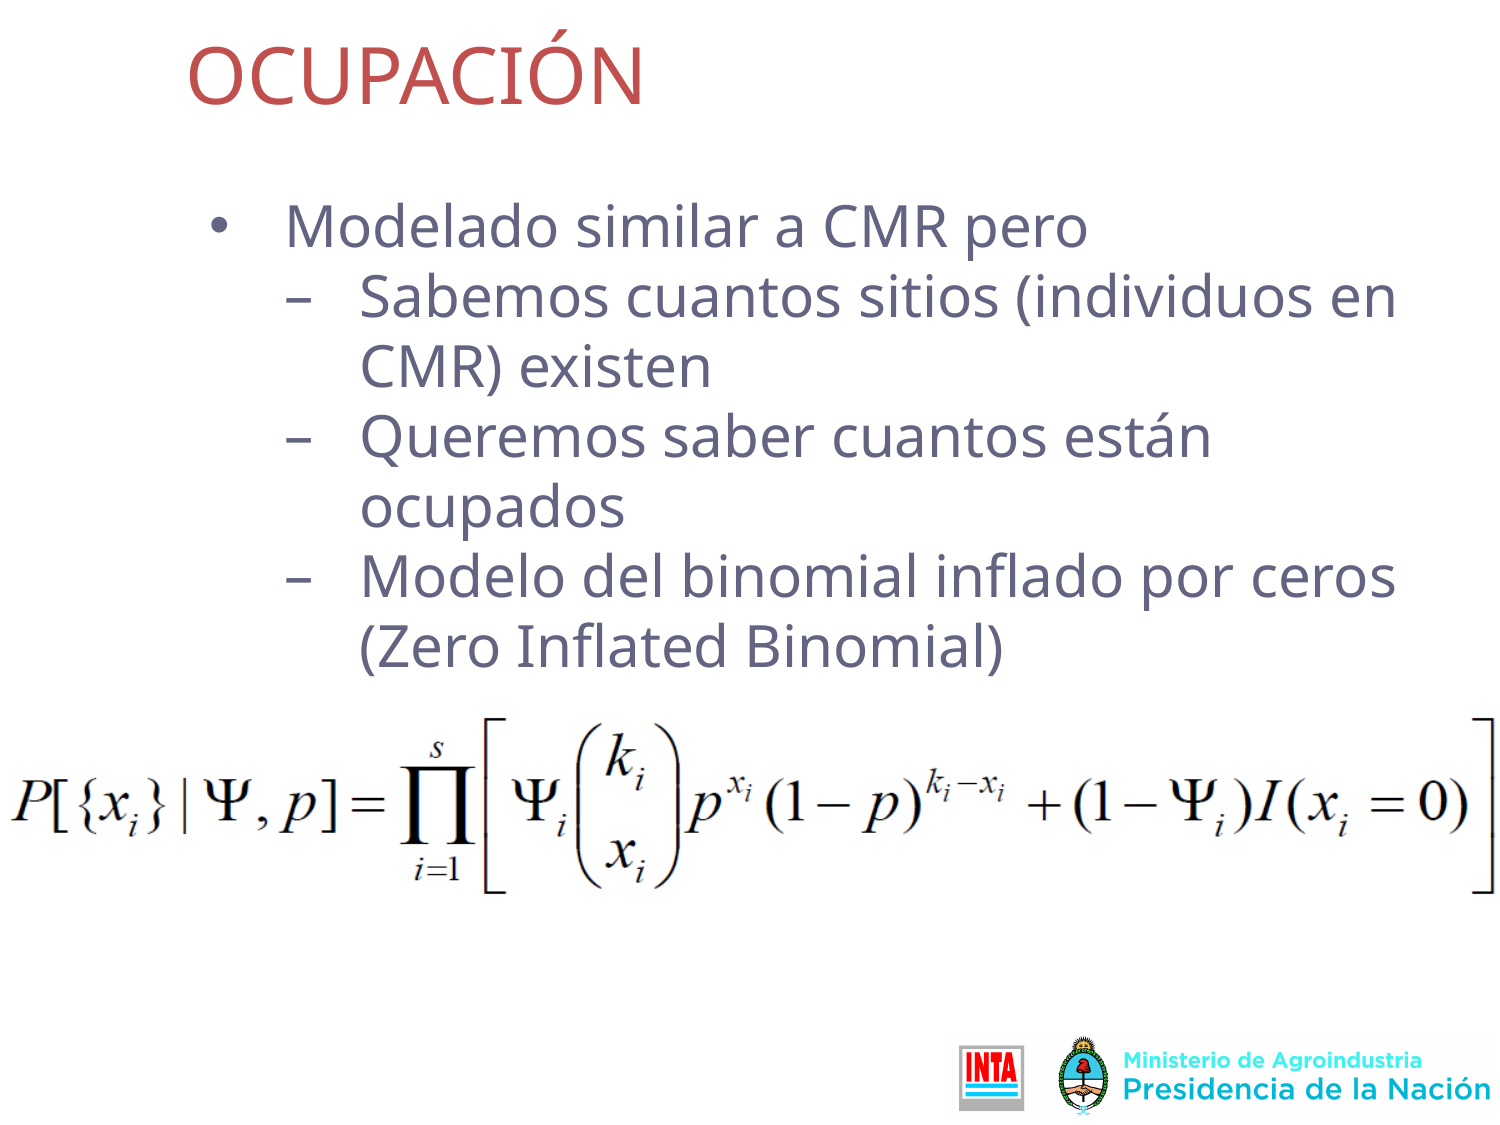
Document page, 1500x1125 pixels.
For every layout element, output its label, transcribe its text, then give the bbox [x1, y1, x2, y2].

picture [5, 706, 1500, 903]
text_box Modelado similar a CMR pero Sabemos cuantos sitios (individuos en CMR) existen Queremos saber cuantos están ocupados Modelo del binomial inflado por ceros (Zero Inflated Binomial) [194, 182, 1481, 704]
text_box OCUPACIÓN [171, 17, 1435, 128]
picture [950, 1033, 1495, 1119]
